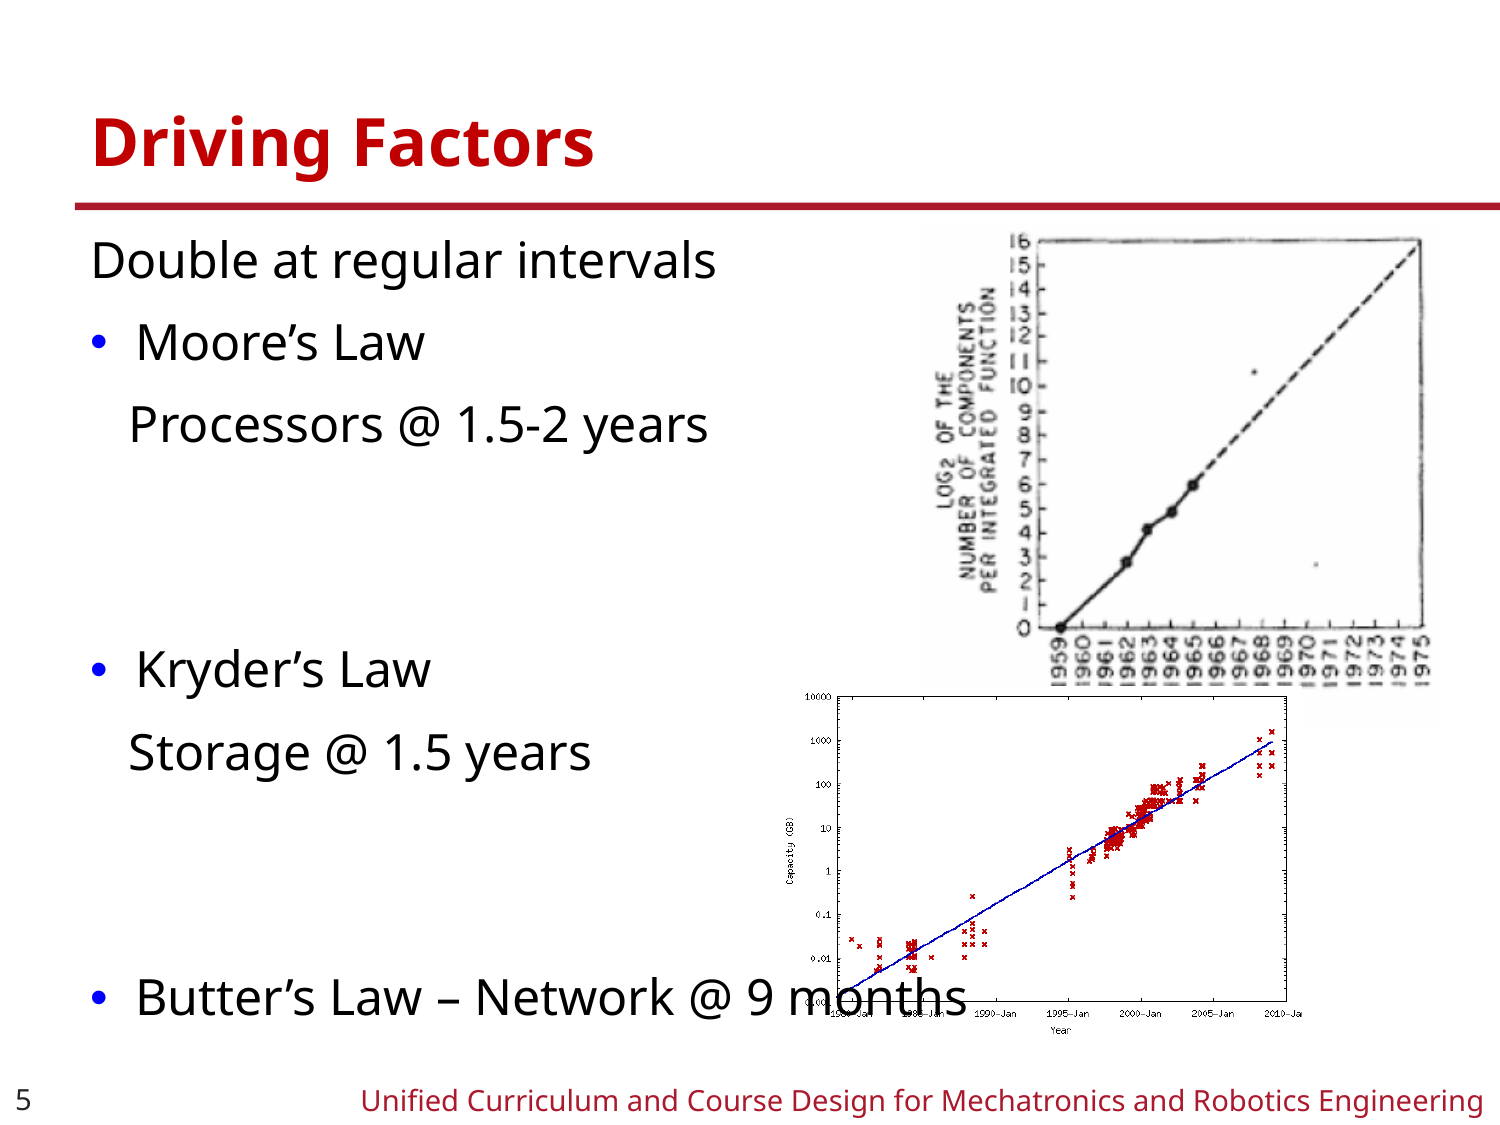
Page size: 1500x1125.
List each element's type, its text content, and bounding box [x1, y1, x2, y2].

slide_number 5 [0, 1076, 88, 1125]
picture [777, 224, 1440, 1037]
title Driving Factors [75, 56, 1425, 188]
list Double at regular intervals Moore’s Law Processors @ 1.5-2 years Kryder’s Law Storage @ 1.5 years Butter’s Law – Network @ 9 months [75, 224, 1425, 1125]
